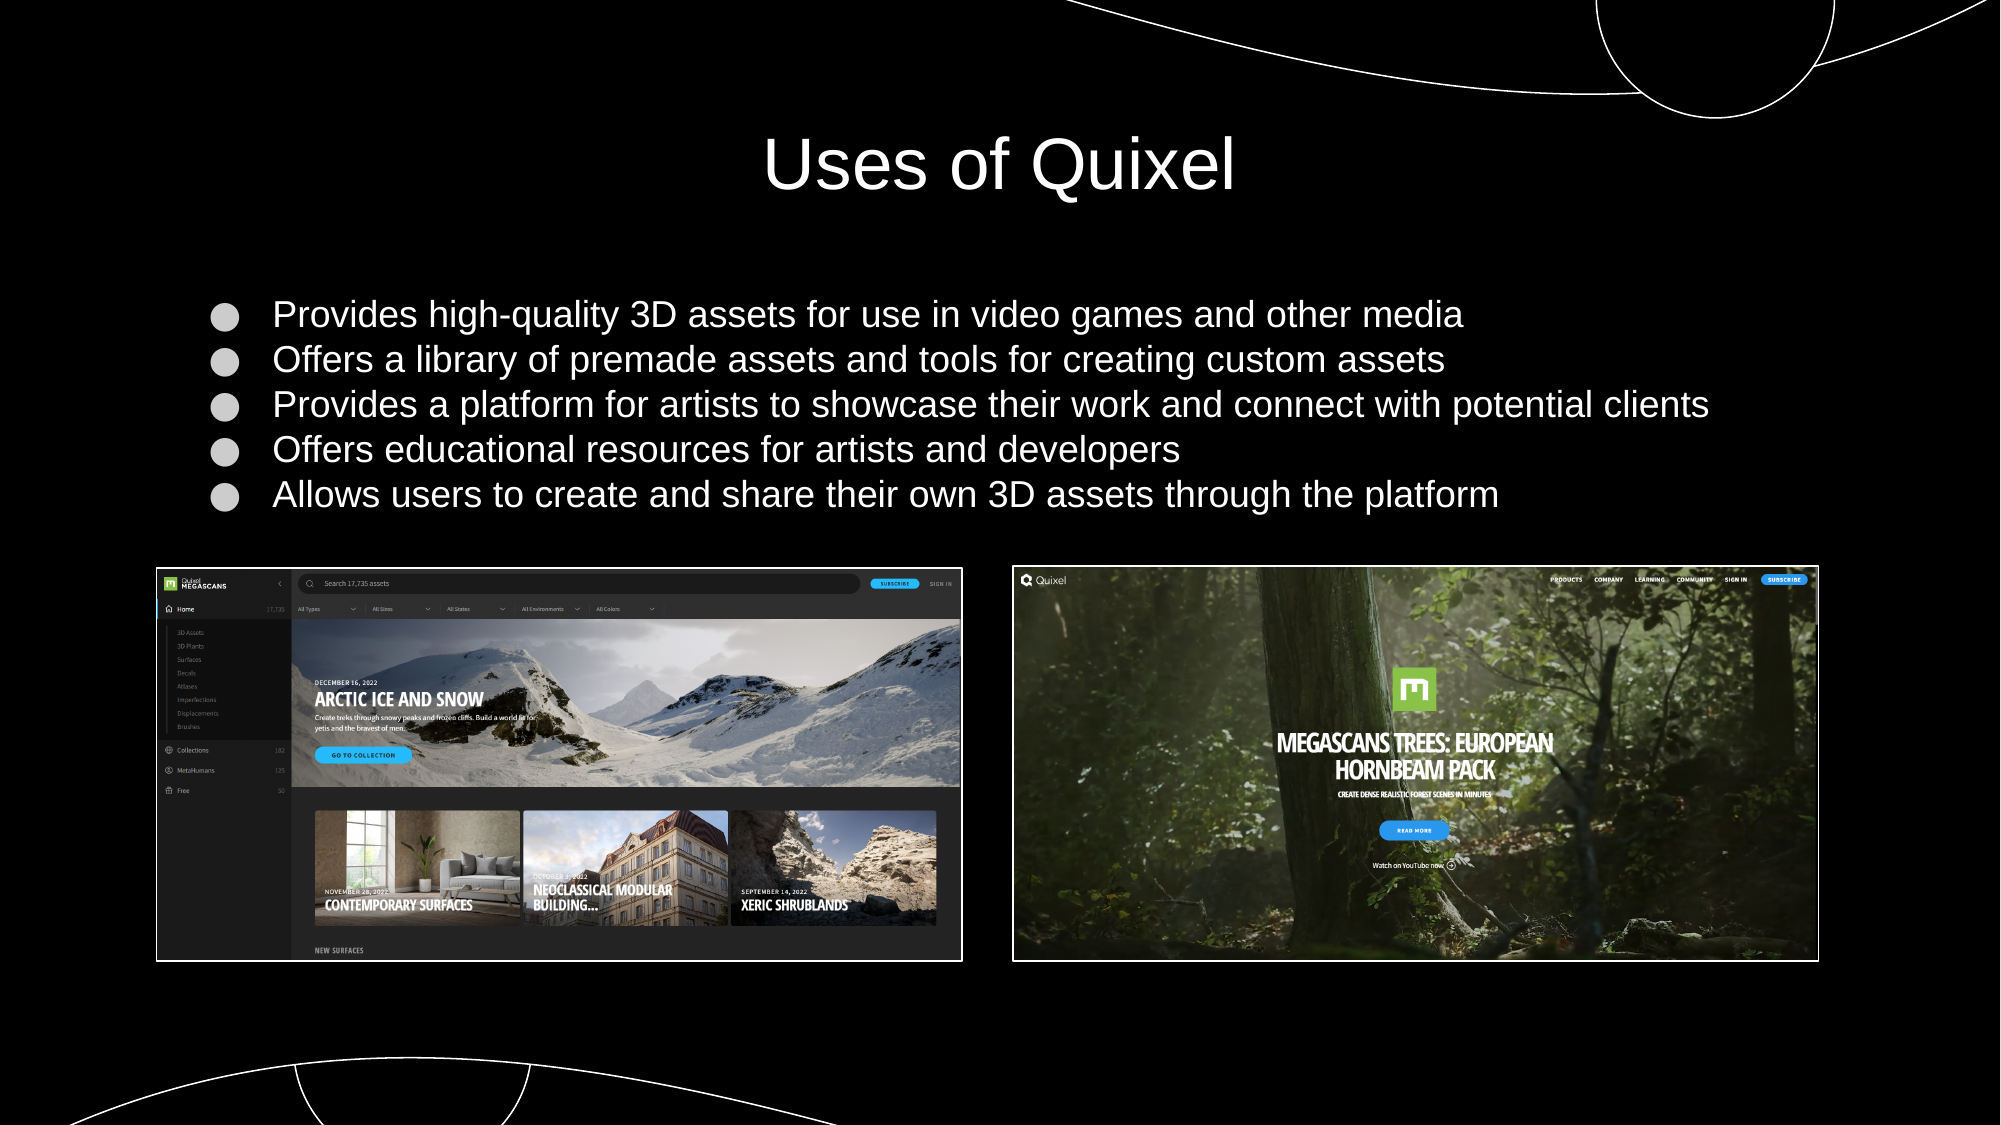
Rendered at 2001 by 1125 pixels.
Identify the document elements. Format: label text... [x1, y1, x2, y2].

list Provides high-quality 3D assets for use in video games and other media Offers a library of premade assets and tools for creating custom assets Provides a platform for artists to showcase their work and connect with potential clients Offers educational resources for artists and developers Allows users to create and share their own 3D assets through the platform [157, 275, 1843, 567]
title Uses of Quixel [157, 97, 1843, 223]
picture [1013, 566, 1818, 961]
picture [157, 568, 962, 961]
